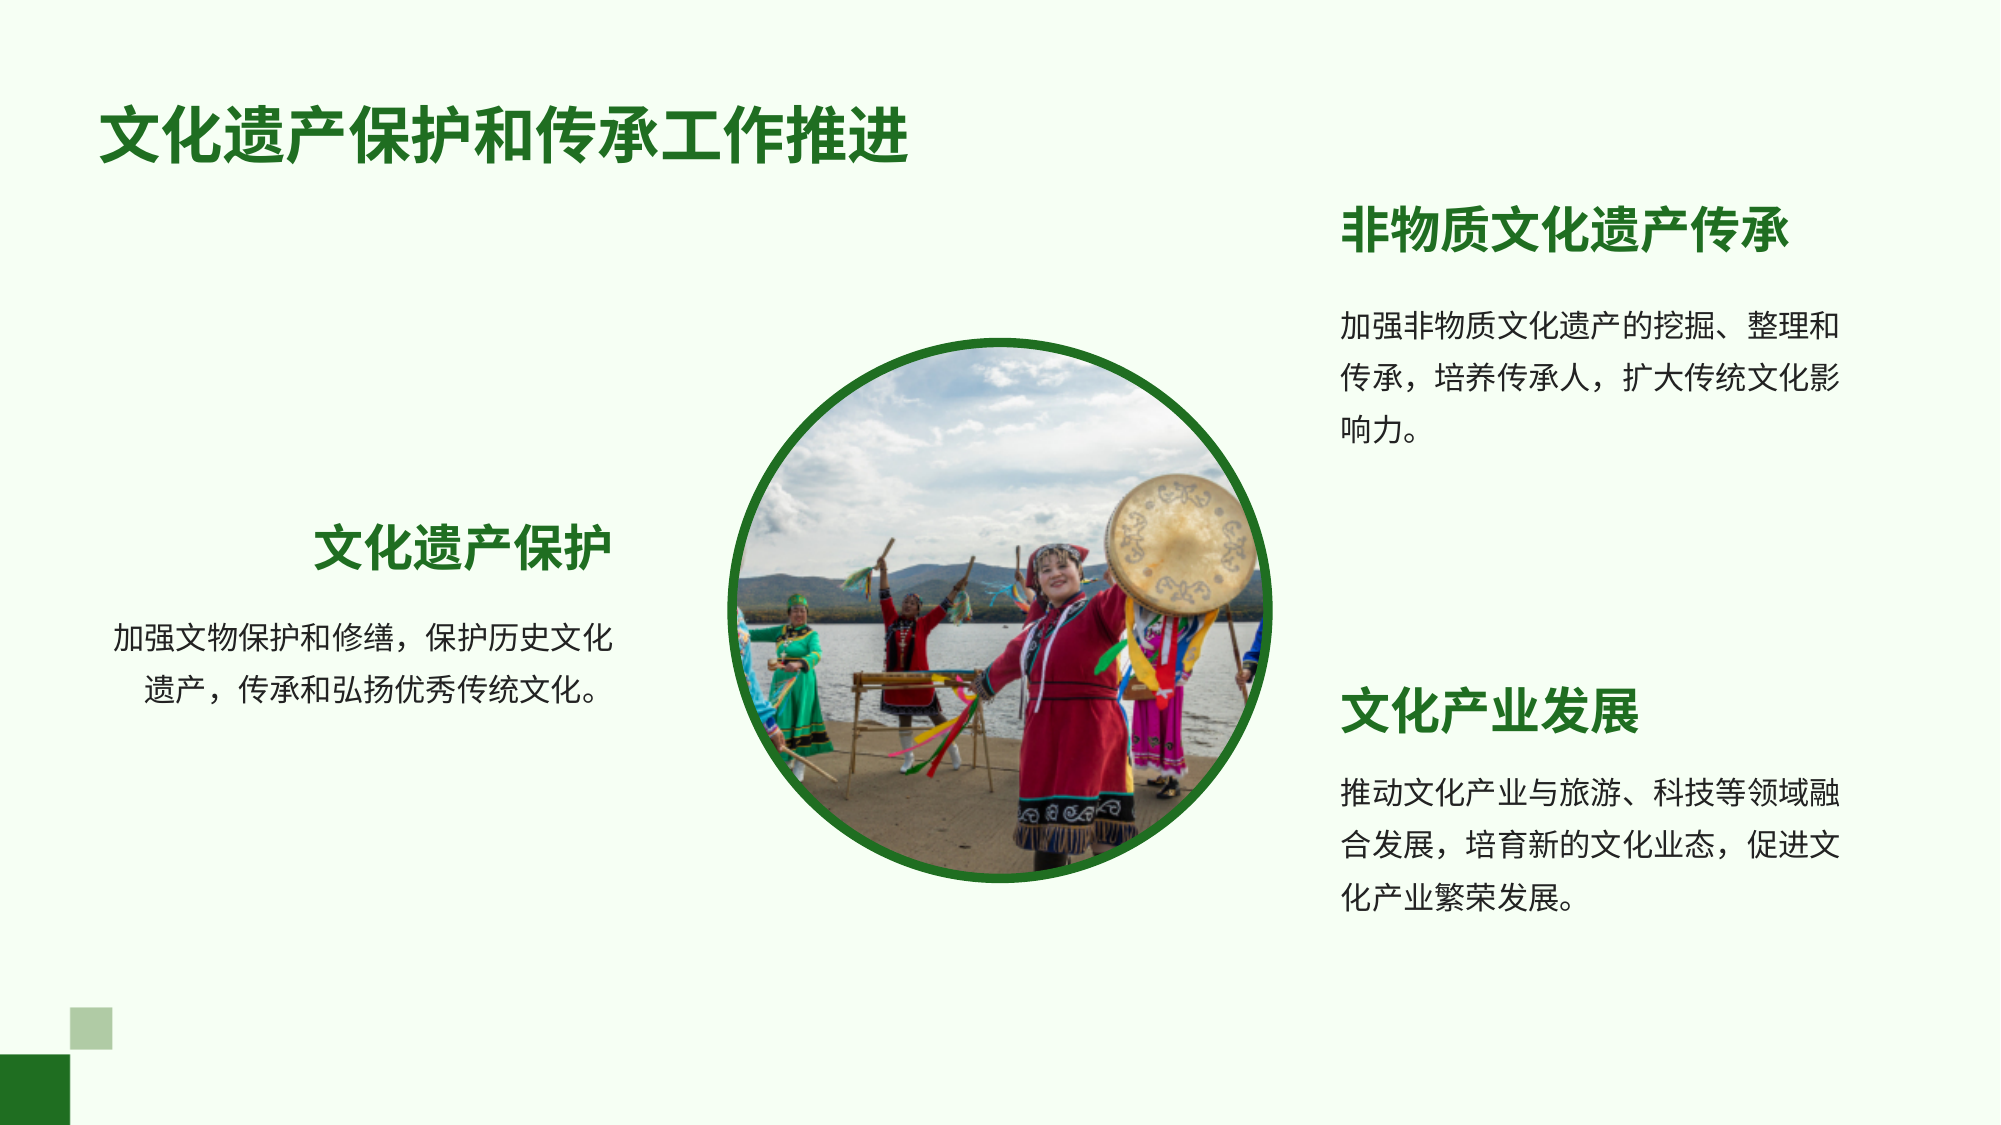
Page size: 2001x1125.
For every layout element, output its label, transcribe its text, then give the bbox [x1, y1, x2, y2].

text_box 非物质文化遗产传承 [1322, 194, 1866, 283]
text_box 推动文化产业与旅游、科技等领域融合发展，培育新的文化业态，促进文化产业繁荣发展。 [1322, 748, 1866, 1009]
text_box 文化产业发展 [1322, 659, 1866, 748]
text_box 加强文物保护和修缮，保护历史文化遗产，传承和弘扬优秀传统文化。 [88, 593, 633, 853]
text_box 文化遗产保护和传承工作推进 [78, 43, 1922, 194]
picture [0, 0, 2001, 1125]
text_box 加强非物质文化遗产的挖掘、整理和传承，培养传承人，扩大传统文化影响力。 [1322, 283, 1866, 541]
text_box 文化遗产保护 [88, 487, 633, 593]
